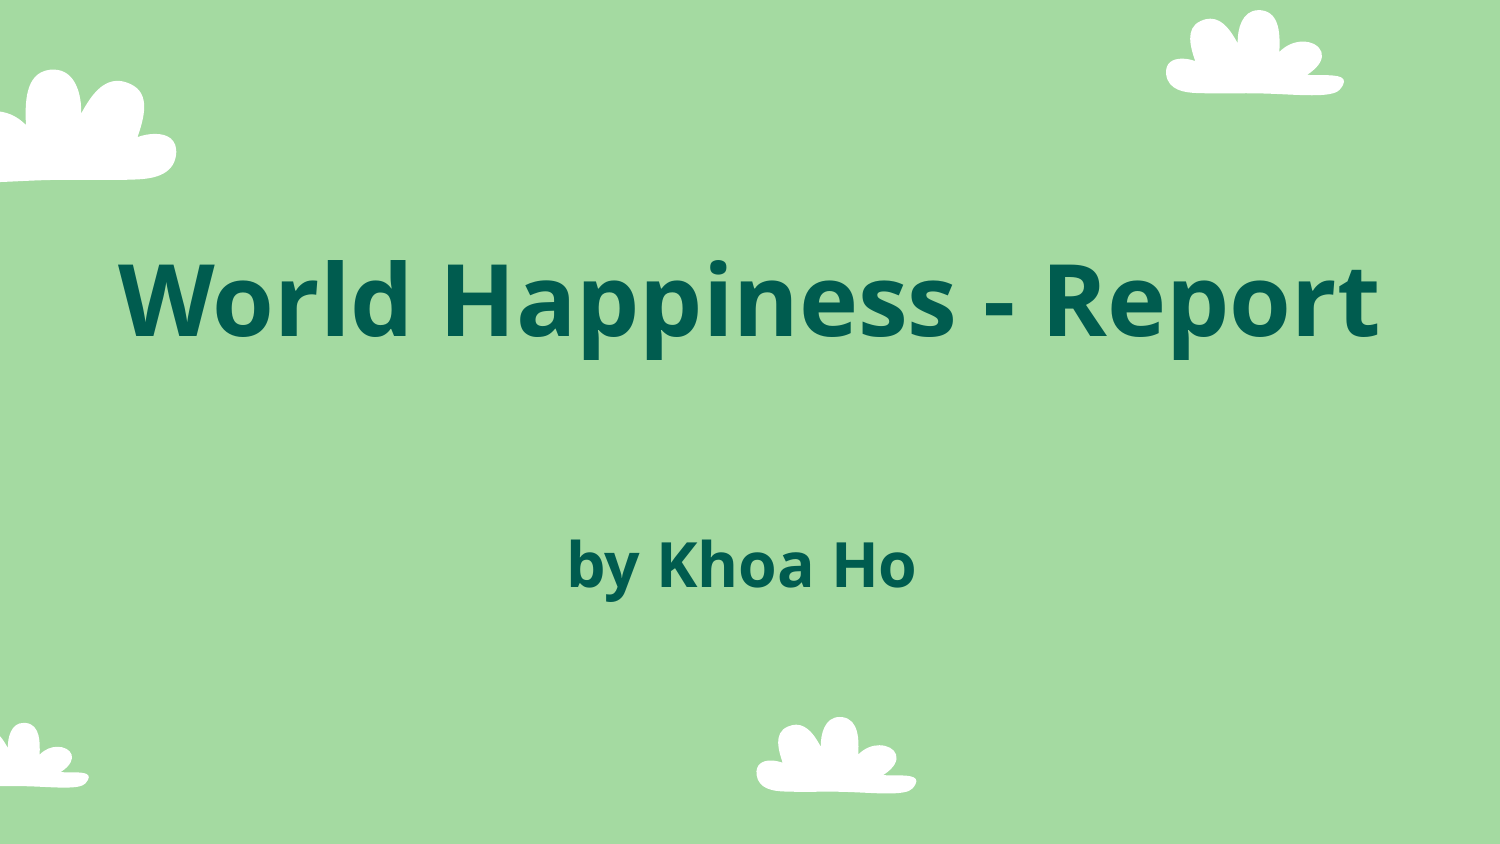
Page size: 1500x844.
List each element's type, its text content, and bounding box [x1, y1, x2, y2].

title by Khoa Ho [16, 375, 1484, 751]
title World Happiness - Report [16, 108, 1484, 375]
